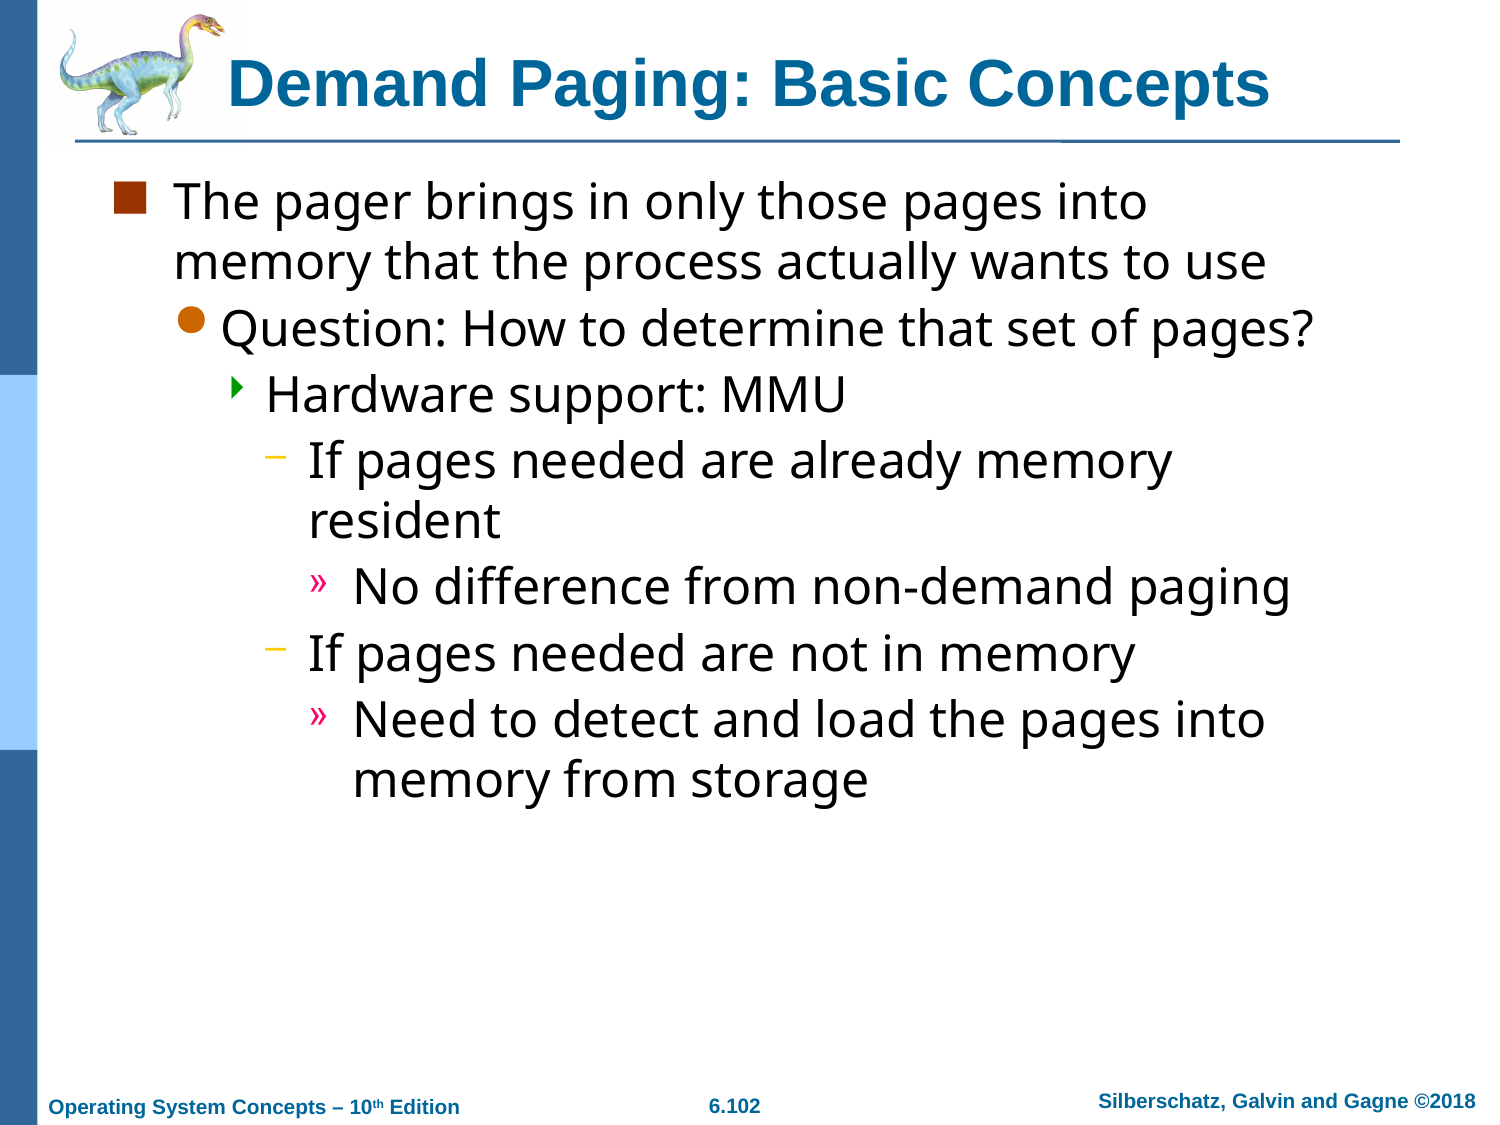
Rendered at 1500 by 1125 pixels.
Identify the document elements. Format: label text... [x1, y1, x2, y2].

title Demand Paging: Basic Concepts [75, 33, 1425, 128]
list The pager brings in only those pages into memory that the process actually wants to use Question: How to determine that set of pages? Hardware support: MMU If pages needed are already memory resident No difference from non-demand paging If pages needed are not in memory Need to detect and load the pages into memory from storage [102, 162, 1335, 761]
picture [46, 0, 243, 149]
